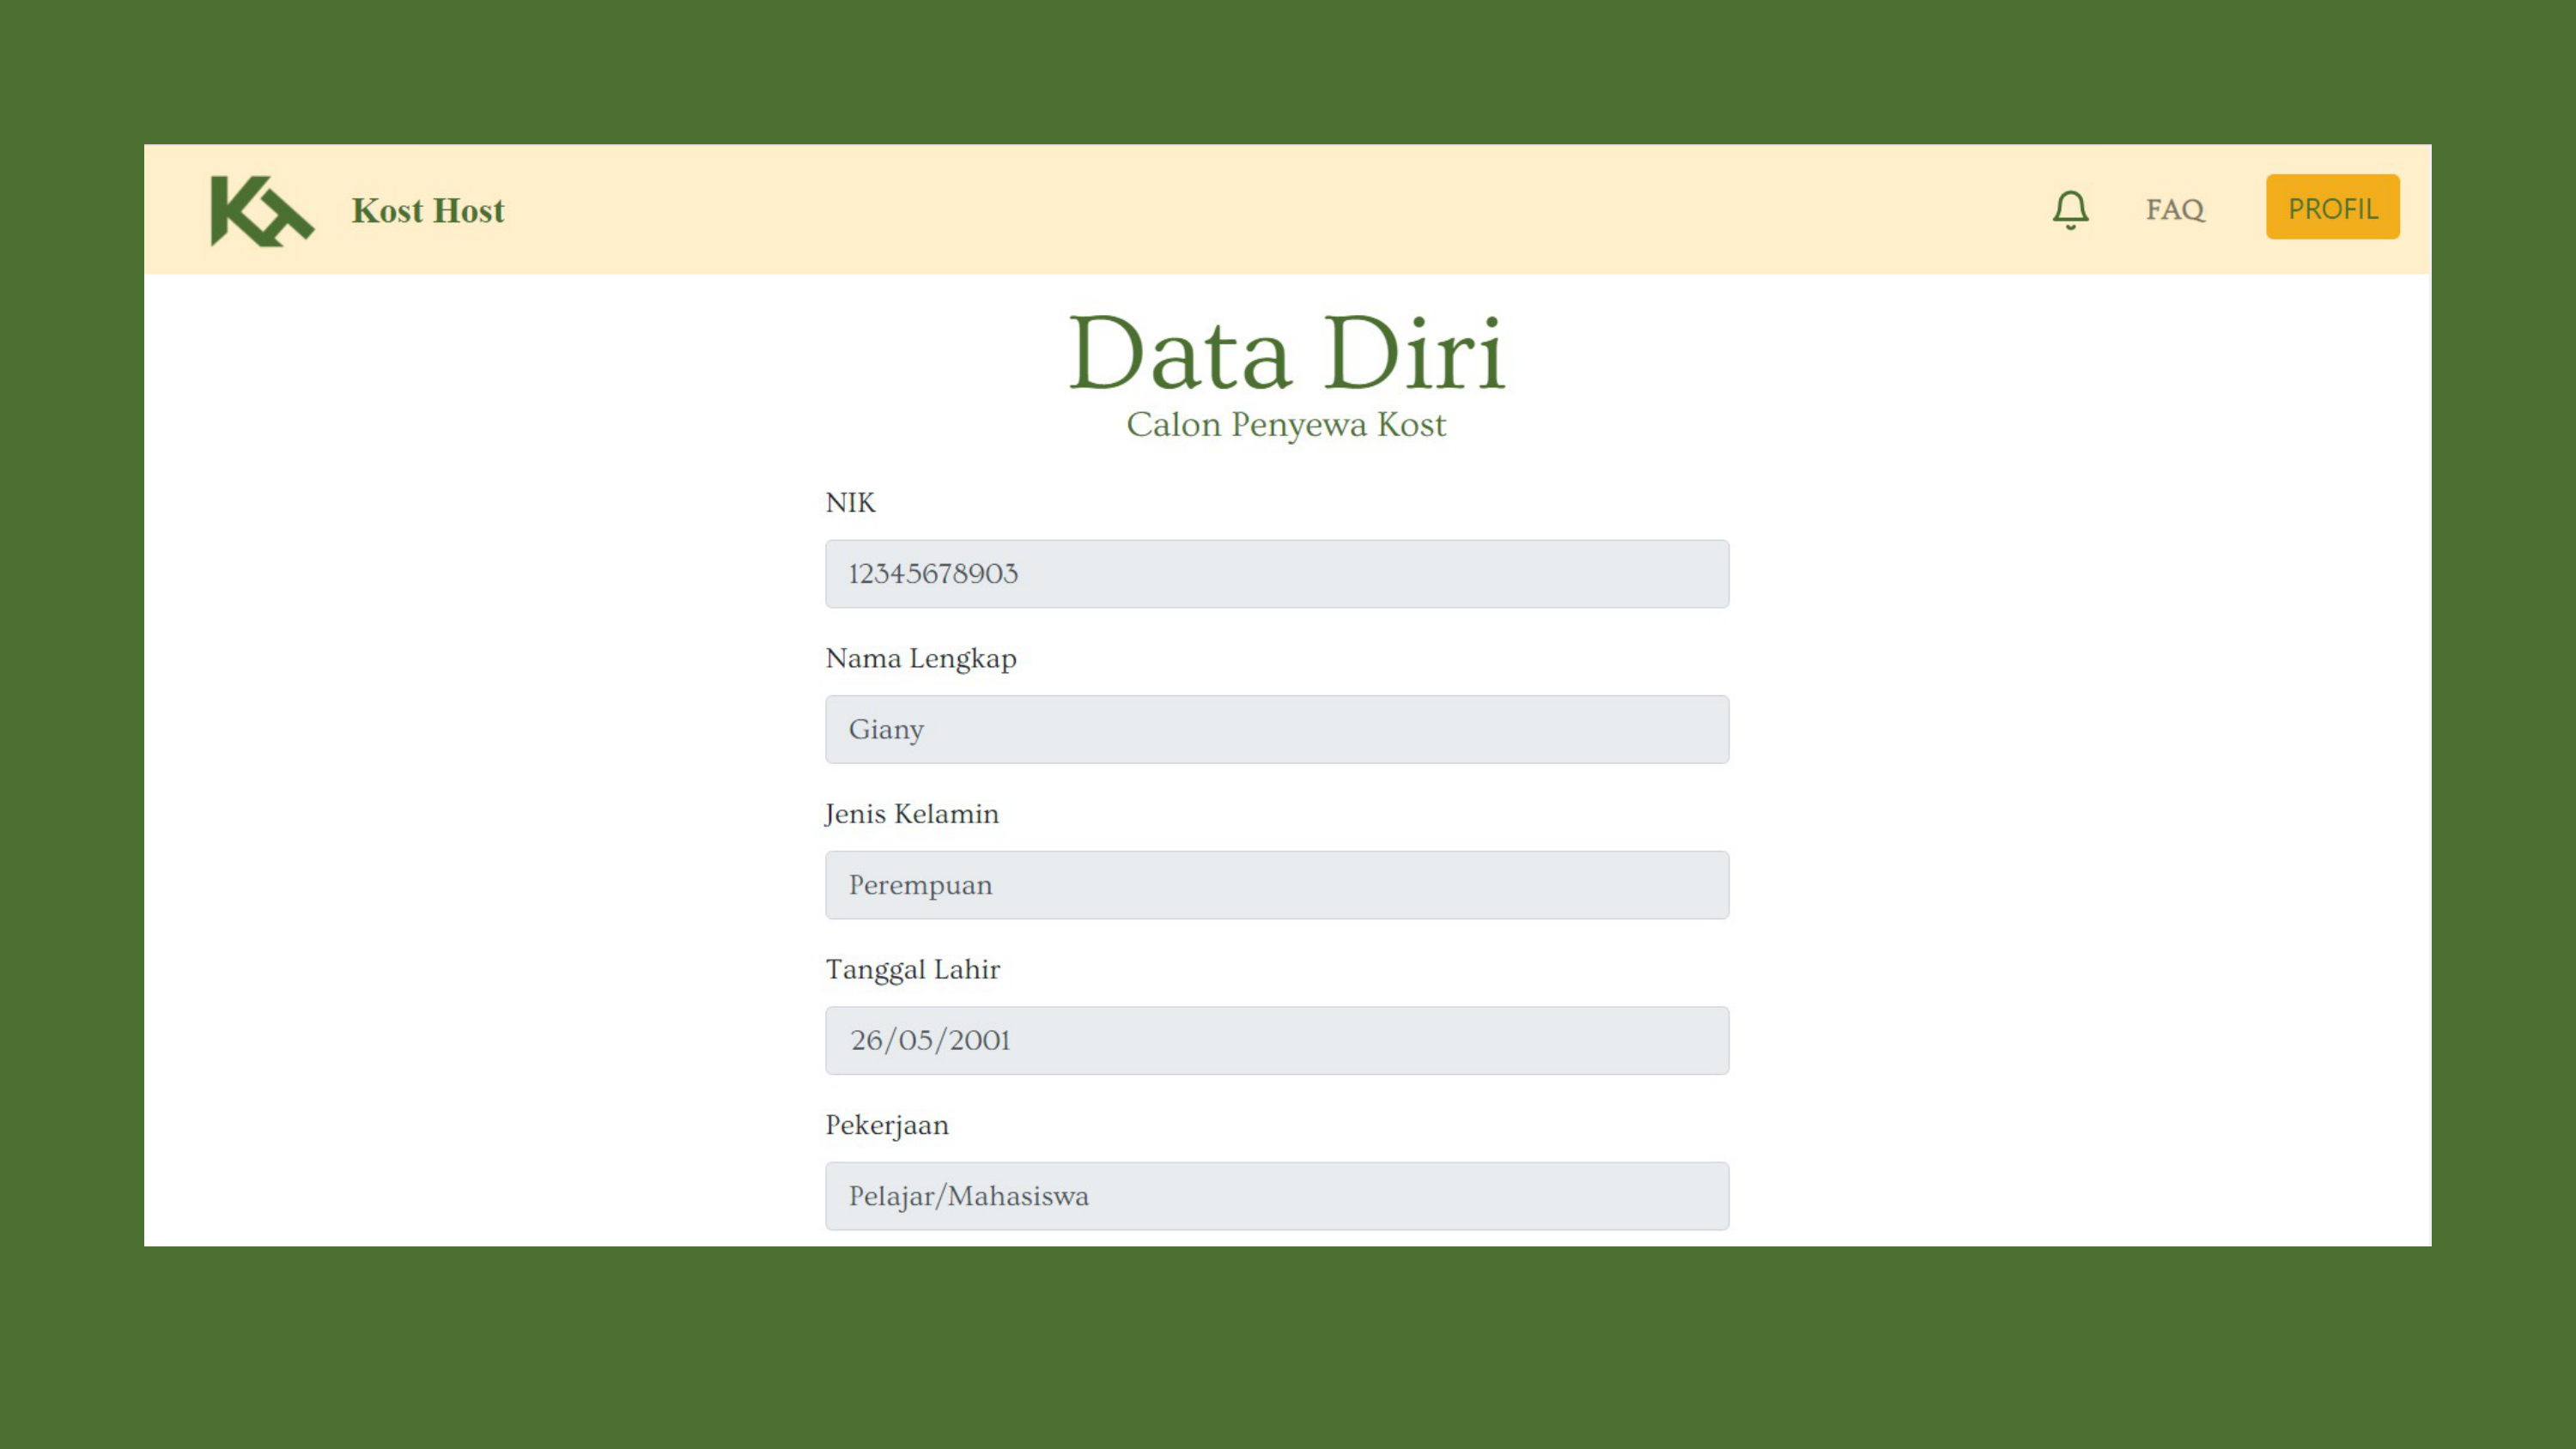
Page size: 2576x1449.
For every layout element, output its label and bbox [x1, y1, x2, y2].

picture [144, 144, 2432, 1246]
